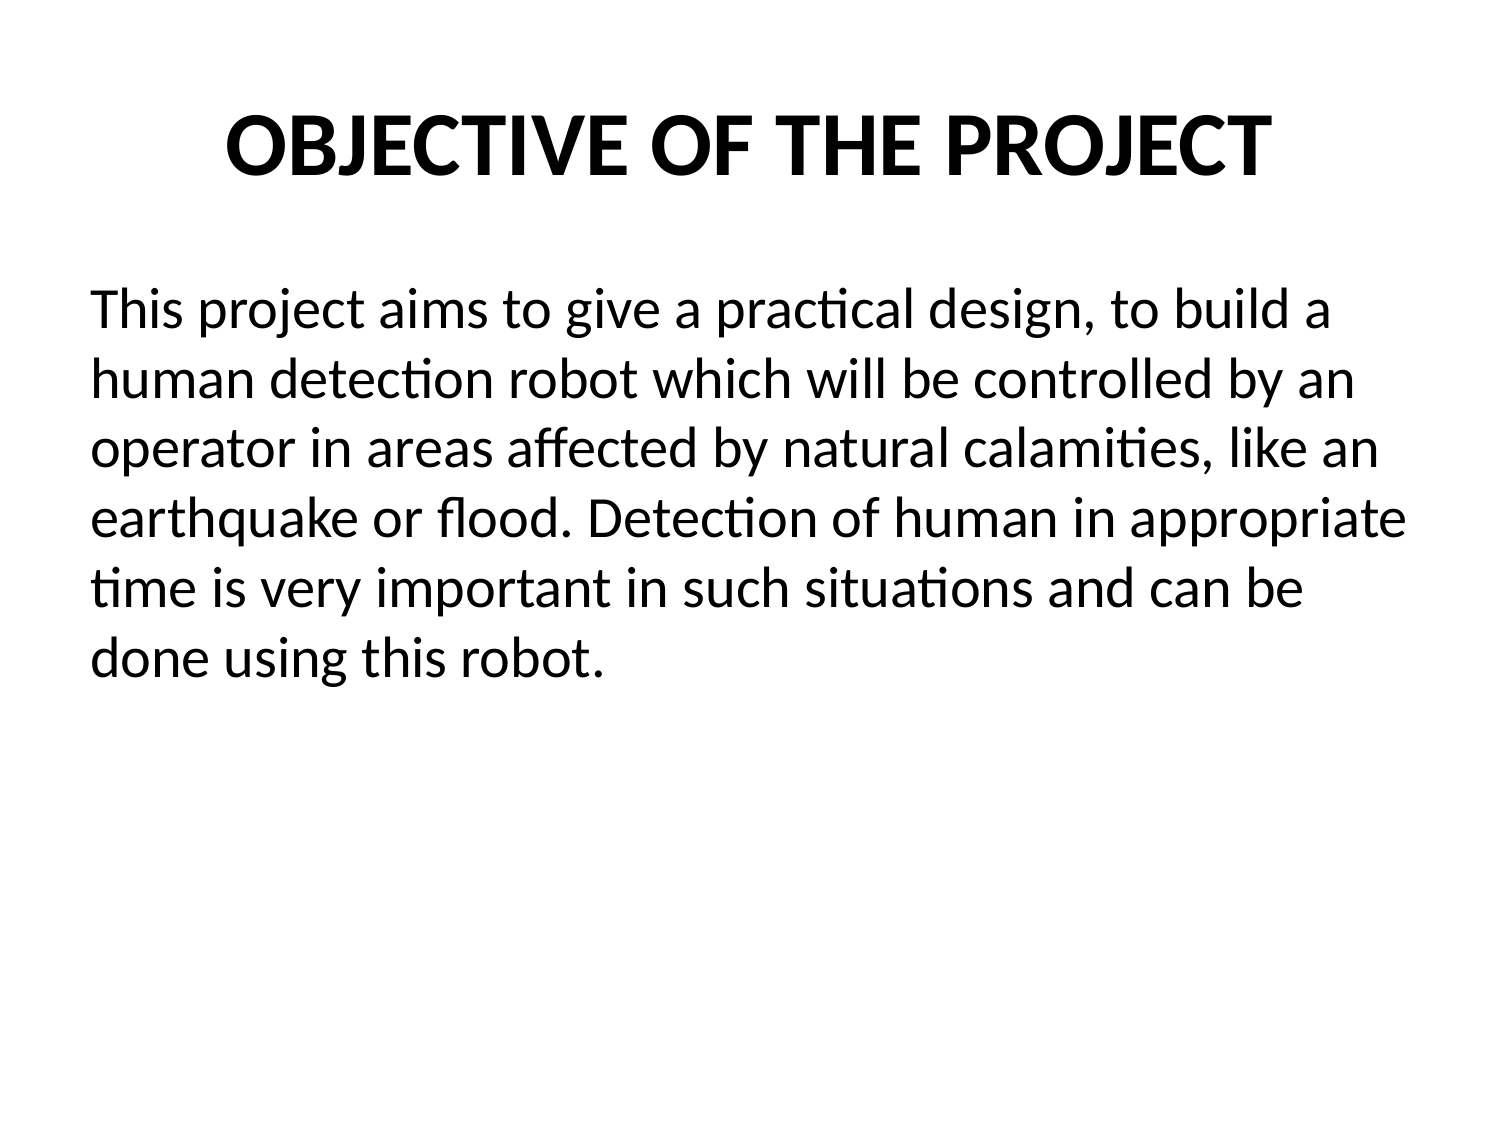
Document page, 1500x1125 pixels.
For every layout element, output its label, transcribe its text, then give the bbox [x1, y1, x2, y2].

title OBJECTIVE OF THE PROJECT [75, 45, 1425, 233]
list This project aims to give a practical design, to build a human detection robot which will be controlled by an operator in areas affected by natural calamities, like an earthquake or flood. Detection of human in appropriate time is very important in such situations and can be done using this robot. [75, 262, 1425, 1005]
